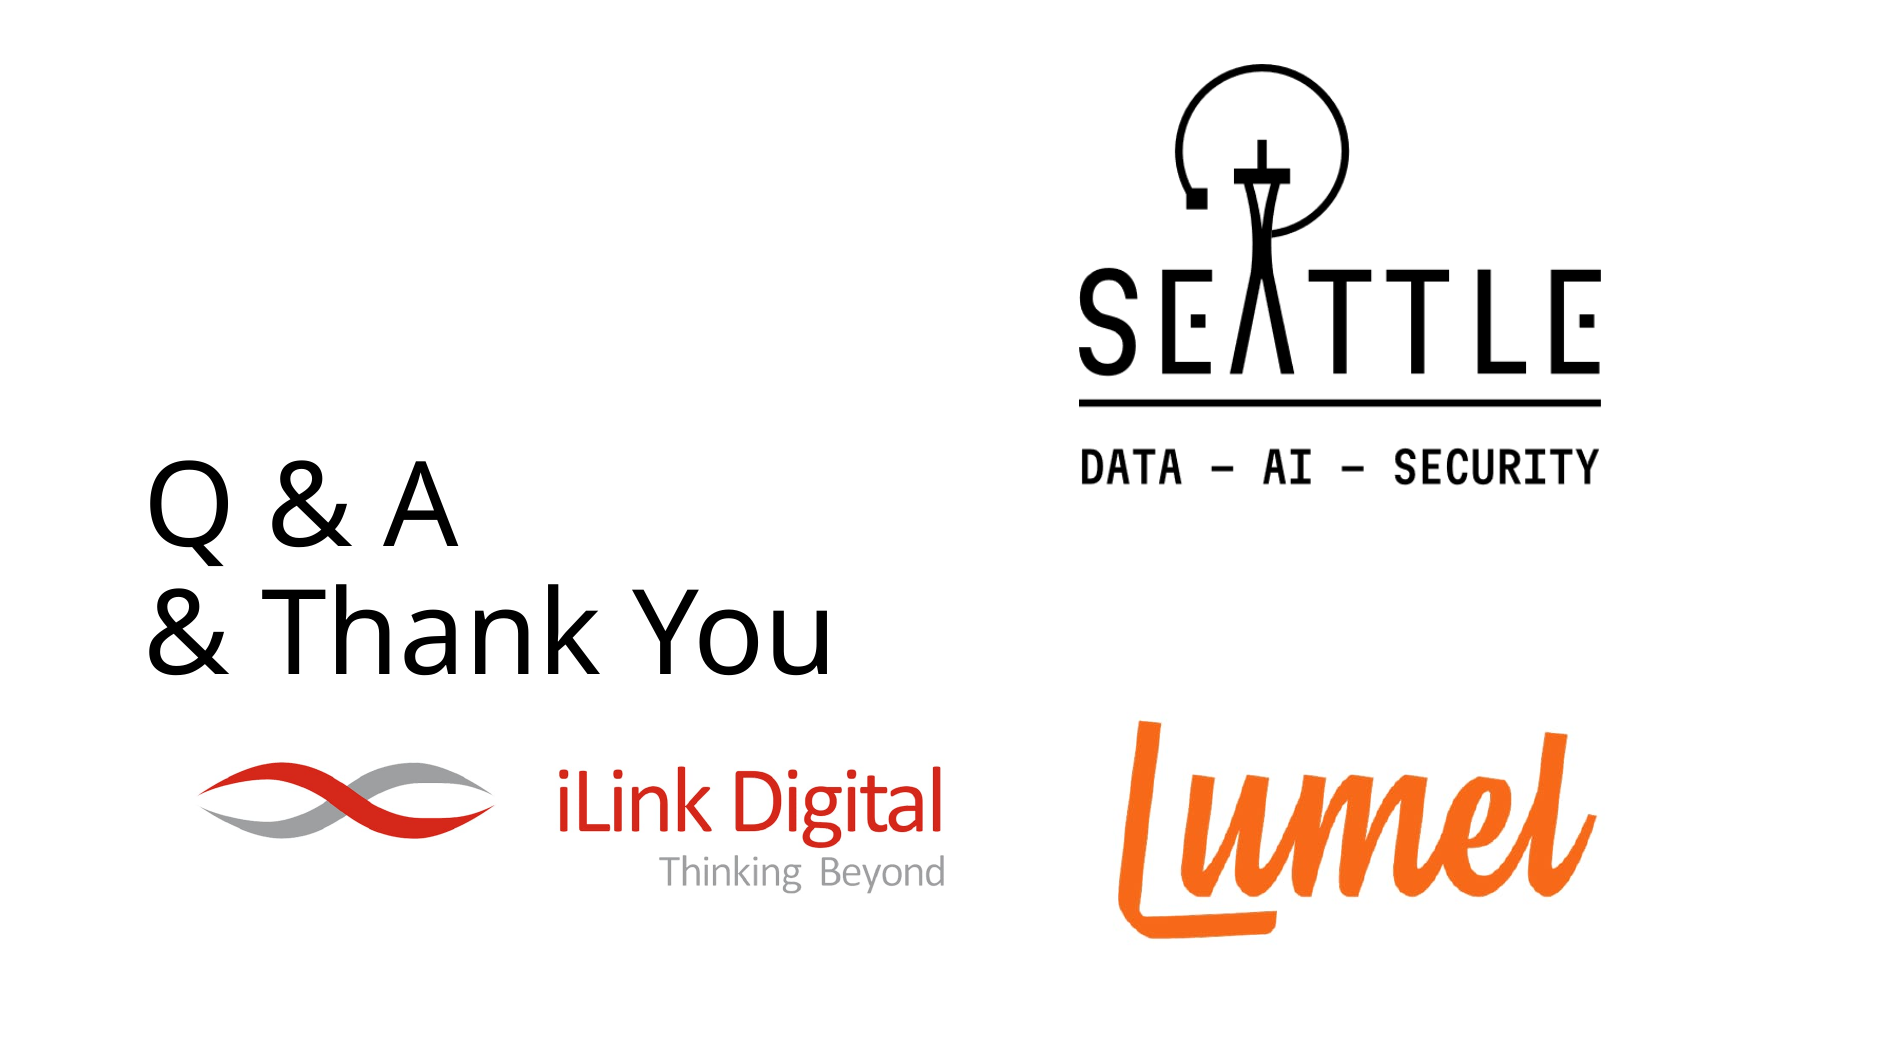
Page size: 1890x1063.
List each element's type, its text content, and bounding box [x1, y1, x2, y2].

picture [150, 656, 1729, 999]
picture [1079, 64, 1603, 495]
title Q & A & Thank You [128, 265, 1759, 708]
